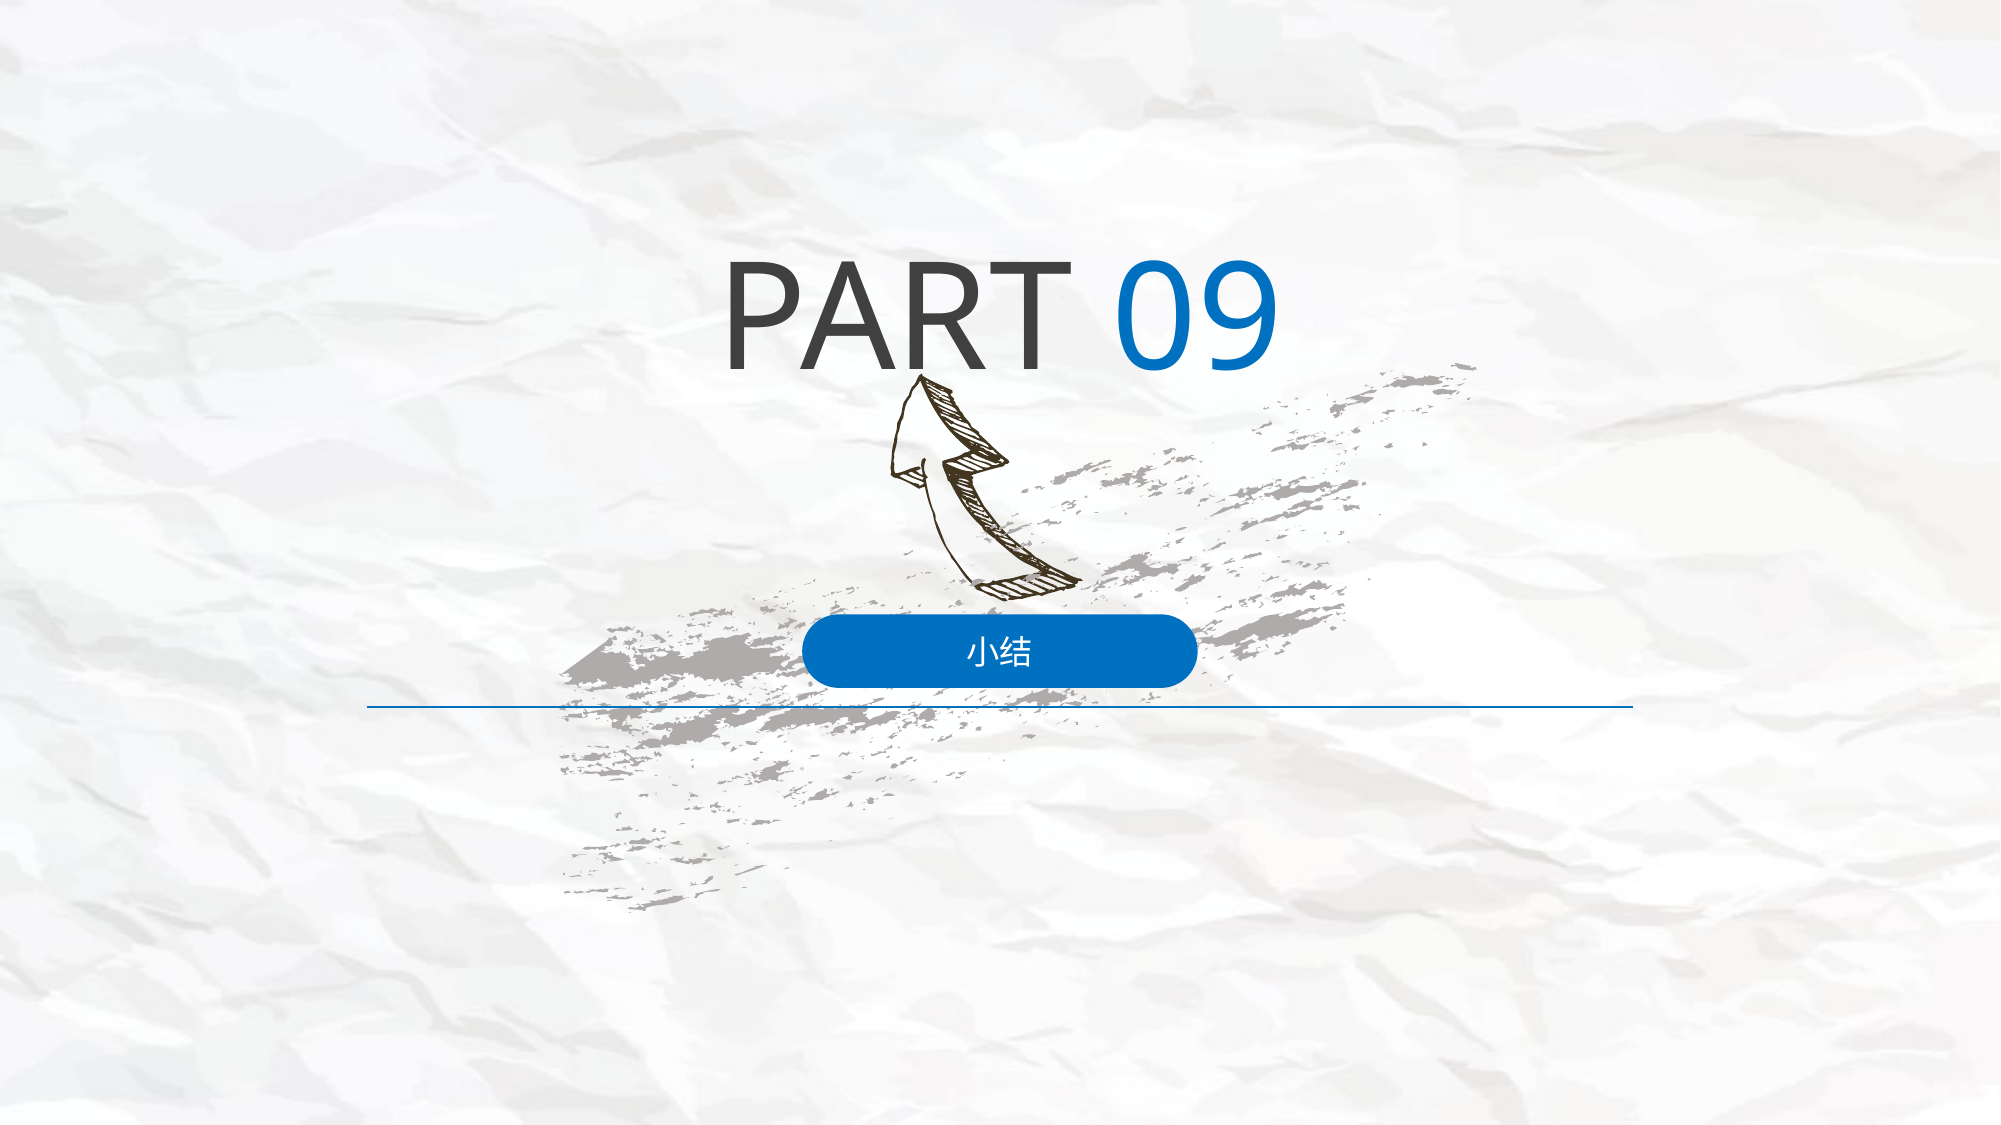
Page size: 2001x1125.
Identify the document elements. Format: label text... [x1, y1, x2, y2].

text_box [627, 895, 691, 911]
text_box [1207, 541, 1227, 552]
text_box [794, 687, 829, 702]
text_box [1381, 409, 1396, 415]
text_box [861, 797, 879, 804]
text_box [1013, 540, 1033, 552]
text_box [571, 708, 787, 777]
text_box [976, 535, 996, 544]
text_box [689, 608, 736, 618]
text_box [1382, 372, 1454, 388]
text_box [1221, 558, 1236, 566]
text_box [793, 622, 806, 629]
text_box [654, 844, 668, 849]
text_box [689, 792, 699, 797]
text_box [1174, 527, 1187, 531]
text_box [907, 700, 923, 706]
text_box [1200, 561, 1215, 573]
text_box [755, 708, 941, 737]
text_box [1241, 551, 1263, 560]
text_box [1163, 447, 1177, 455]
text_box [1003, 689, 1088, 706]
text_box [734, 865, 768, 876]
text_box [1037, 518, 1062, 527]
text_box [1209, 475, 1360, 532]
text_box [959, 722, 969, 730]
text_box [759, 605, 776, 614]
text_box [1226, 568, 1241, 577]
text_box [1163, 454, 1197, 466]
text_box [1199, 493, 1216, 503]
text_box [666, 630, 673, 637]
text_box [596, 851, 626, 865]
text_box [765, 692, 796, 706]
text_box [743, 759, 794, 786]
text_box [635, 629, 644, 638]
text_box [962, 710, 979, 715]
text_box [715, 845, 731, 851]
text_box [641, 700, 652, 706]
text_box [1175, 536, 1186, 545]
text_box [882, 793, 896, 797]
text_box [1080, 576, 1120, 593]
text_box [571, 853, 587, 858]
text_box [700, 852, 708, 857]
text_box [1033, 708, 1041, 714]
text_box [870, 744, 893, 756]
text_box [1451, 363, 1477, 371]
text_box [1101, 551, 1198, 587]
text_box [1352, 445, 1360, 451]
text_box [932, 689, 947, 697]
text_box [844, 801, 854, 808]
text_box [1383, 442, 1394, 449]
text_box [937, 733, 953, 742]
text_box [987, 606, 997, 613]
text_box [686, 623, 710, 629]
text_box [933, 408, 1083, 602]
text_box [1098, 464, 1168, 498]
text_box [1251, 419, 1273, 436]
text_box [958, 578, 967, 585]
text_box [559, 754, 570, 759]
text_box [625, 686, 658, 701]
text_box [561, 698, 583, 706]
text_box [1060, 499, 1077, 512]
text_box [842, 773, 853, 780]
text_box [1174, 474, 1189, 484]
text_box [1270, 432, 1327, 453]
text_box [716, 780, 733, 785]
text_box [1192, 603, 1346, 662]
text_box [955, 771, 967, 779]
text_box [1139, 692, 1162, 704]
text_box [1174, 573, 1206, 592]
text_box [615, 825, 634, 832]
text_box [573, 888, 611, 894]
text_box [838, 751, 853, 757]
text_box [656, 690, 721, 706]
text_box [759, 702, 776, 706]
text_box [670, 855, 716, 866]
text_box [1378, 372, 1387, 377]
text_box [901, 609, 912, 613]
text_box [1276, 534, 1288, 540]
text_box [1265, 580, 1333, 604]
text_box [1261, 575, 1280, 582]
text_box [1175, 486, 1196, 495]
text_box [964, 694, 974, 701]
text_box [1067, 556, 1079, 562]
text_box [1020, 734, 1037, 739]
text_box [1021, 571, 1042, 583]
text_box [890, 408, 972, 583]
text_box [968, 578, 988, 590]
text_box [807, 788, 840, 801]
text_box [1133, 592, 1143, 599]
text_box [726, 818, 743, 824]
text_box [723, 625, 734, 631]
text_box [1337, 530, 1345, 535]
text_box [1326, 439, 1343, 445]
text_box [765, 684, 789, 696]
text_box [689, 881, 699, 887]
text_box [558, 632, 808, 693]
text_box [700, 875, 714, 886]
text_box [798, 799, 806, 805]
text_box [977, 695, 988, 702]
text_box [1281, 559, 1292, 564]
text_box [906, 573, 916, 580]
text_box [875, 775, 887, 783]
text_box 小结 [801, 613, 1199, 689]
text_box [786, 630, 793, 637]
text_box [1050, 459, 1112, 485]
text_box [557, 708, 666, 735]
text_box [782, 781, 814, 799]
text_box [978, 689, 988, 694]
text_box [1238, 593, 1262, 608]
text_box [975, 726, 984, 731]
text_box [997, 708, 1014, 714]
text_box [1159, 541, 1170, 550]
text_box [886, 726, 902, 740]
text_box [857, 697, 885, 706]
text_box [670, 840, 683, 846]
text_box [1331, 586, 1347, 596]
text_box [653, 888, 673, 895]
text_box [829, 600, 849, 614]
text_box [614, 811, 622, 819]
text_box [560, 766, 576, 776]
text_box [1350, 426, 1361, 434]
text_box [982, 700, 998, 706]
text_box [1034, 485, 1046, 491]
text_box [625, 836, 667, 852]
text_box [777, 617, 798, 630]
text_box [750, 819, 782, 826]
text_box [867, 600, 879, 606]
text_box [990, 521, 1015, 532]
text_box [606, 895, 634, 900]
text_box [1432, 388, 1460, 396]
text_box [1328, 384, 1378, 418]
text_box [606, 626, 637, 634]
text_box [1020, 488, 1030, 494]
text_box [731, 775, 745, 780]
text_box [831, 590, 844, 595]
text_box [725, 694, 751, 706]
text_box [638, 793, 649, 798]
text_box [846, 586, 860, 595]
text_box [683, 805, 706, 811]
text_box [903, 549, 914, 556]
text_box [1313, 561, 1330, 571]
text_box [945, 771, 956, 776]
text_box [1000, 522, 1033, 536]
text_box [1295, 560, 1312, 568]
text_box [596, 702, 612, 706]
text_box [710, 801, 726, 812]
text_box [948, 599, 964, 609]
picture [0, 0, 2000, 1125]
text_box PART 09 [701, 212, 1298, 408]
text_box [694, 889, 721, 899]
text_box [722, 808, 732, 812]
text_box [581, 843, 622, 851]
text_box [1410, 407, 1422, 412]
text_box [1289, 429, 1299, 435]
text_box [890, 756, 918, 769]
